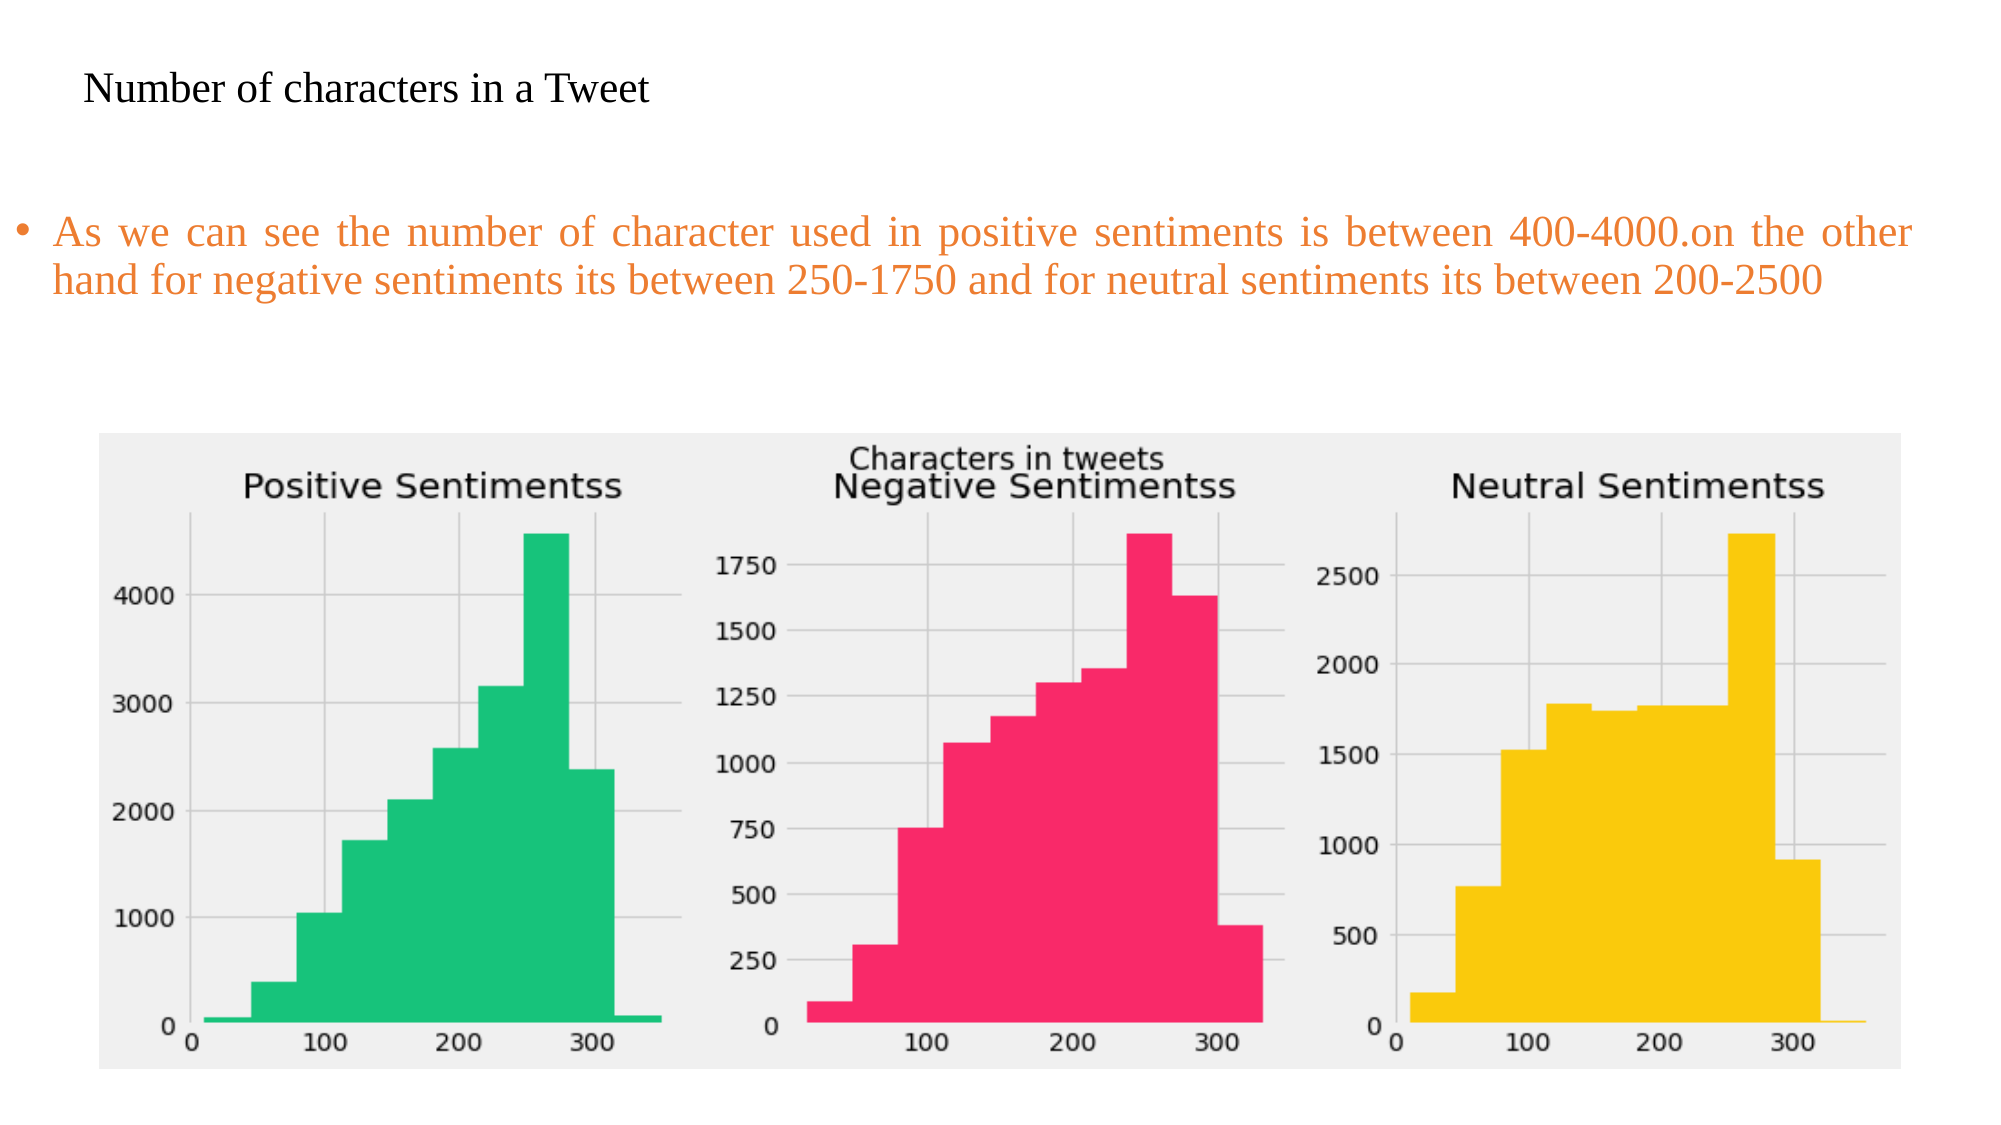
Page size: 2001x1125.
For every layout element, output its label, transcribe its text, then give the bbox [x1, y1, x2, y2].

picture [99, 433, 1901, 1069]
list As we can see the number of character used in positive sentiments is between 400-4000.on the other hand for negative sentiments its between 250-1750 and for neutral sentiments its between 200-2500 [0, 200, 1932, 449]
title Number of characters in a Tweet [68, 56, 1932, 182]
